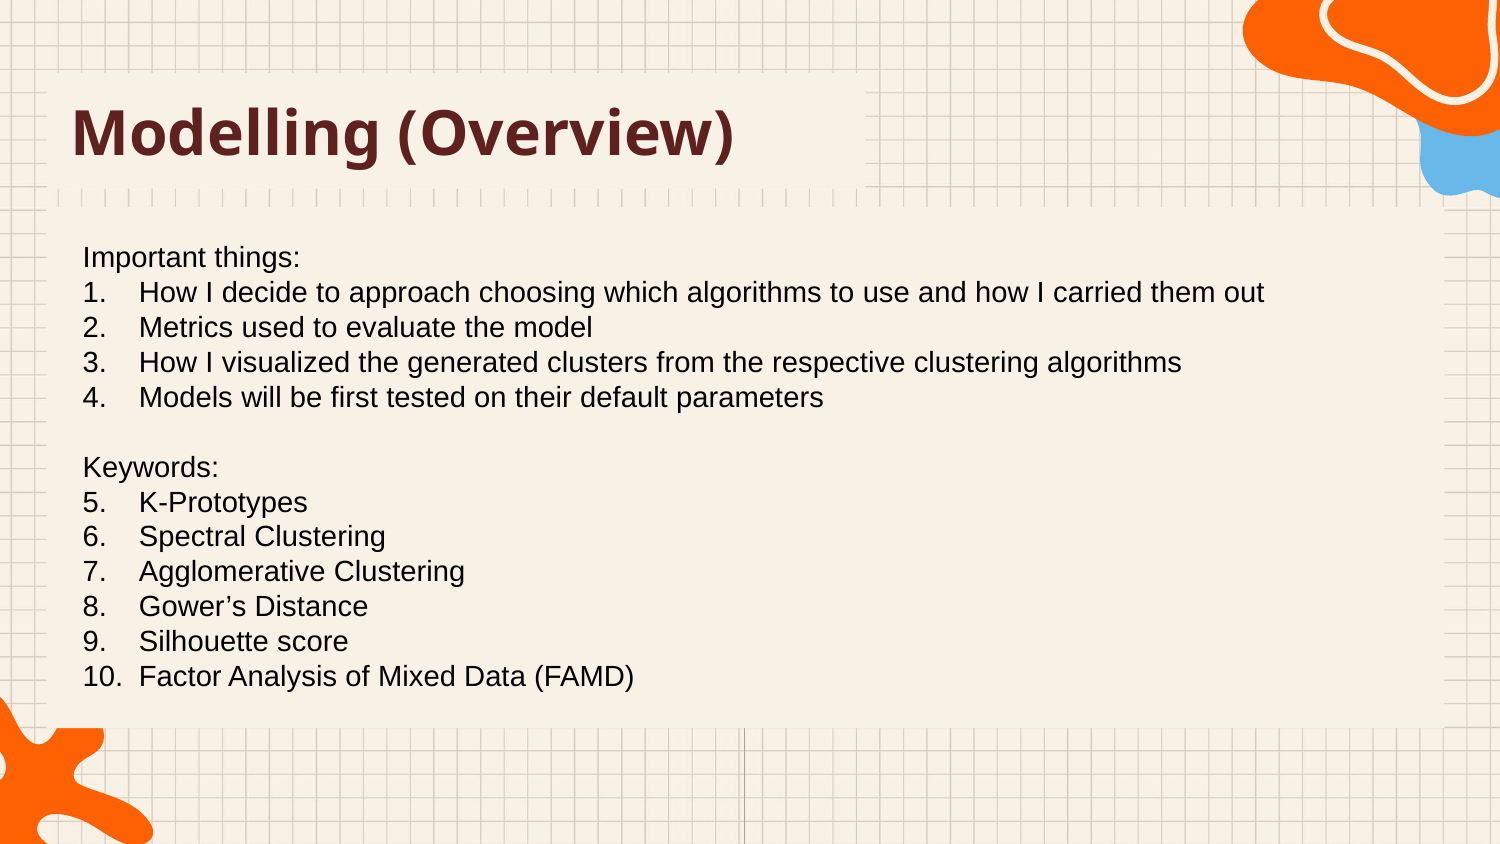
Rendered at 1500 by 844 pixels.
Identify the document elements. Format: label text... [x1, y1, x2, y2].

text_box [46, 207, 1445, 729]
picture [74, 770, 744, 844]
text_box [46, 73, 866, 189]
picture [0, 753, 5, 779]
picture [0, 0, 1500, 844]
text_box Important things: How I decide to approach choosing which algorithms to use and how I carried them out Metrics used to evaluate the model How I visualized the generated clusters from the respective clustering algorithms Models will be first tested on their default parameters Keywords: K-Prototypes Spectral Clustering Agglomerative Clustering Gower’s Distance Silhouette score Factor Analysis of Mixed Data (FAMD) [67, 230, 1423, 770]
title Modelling (Overview) [55, 91, 1321, 170]
picture [38, 814, 123, 844]
